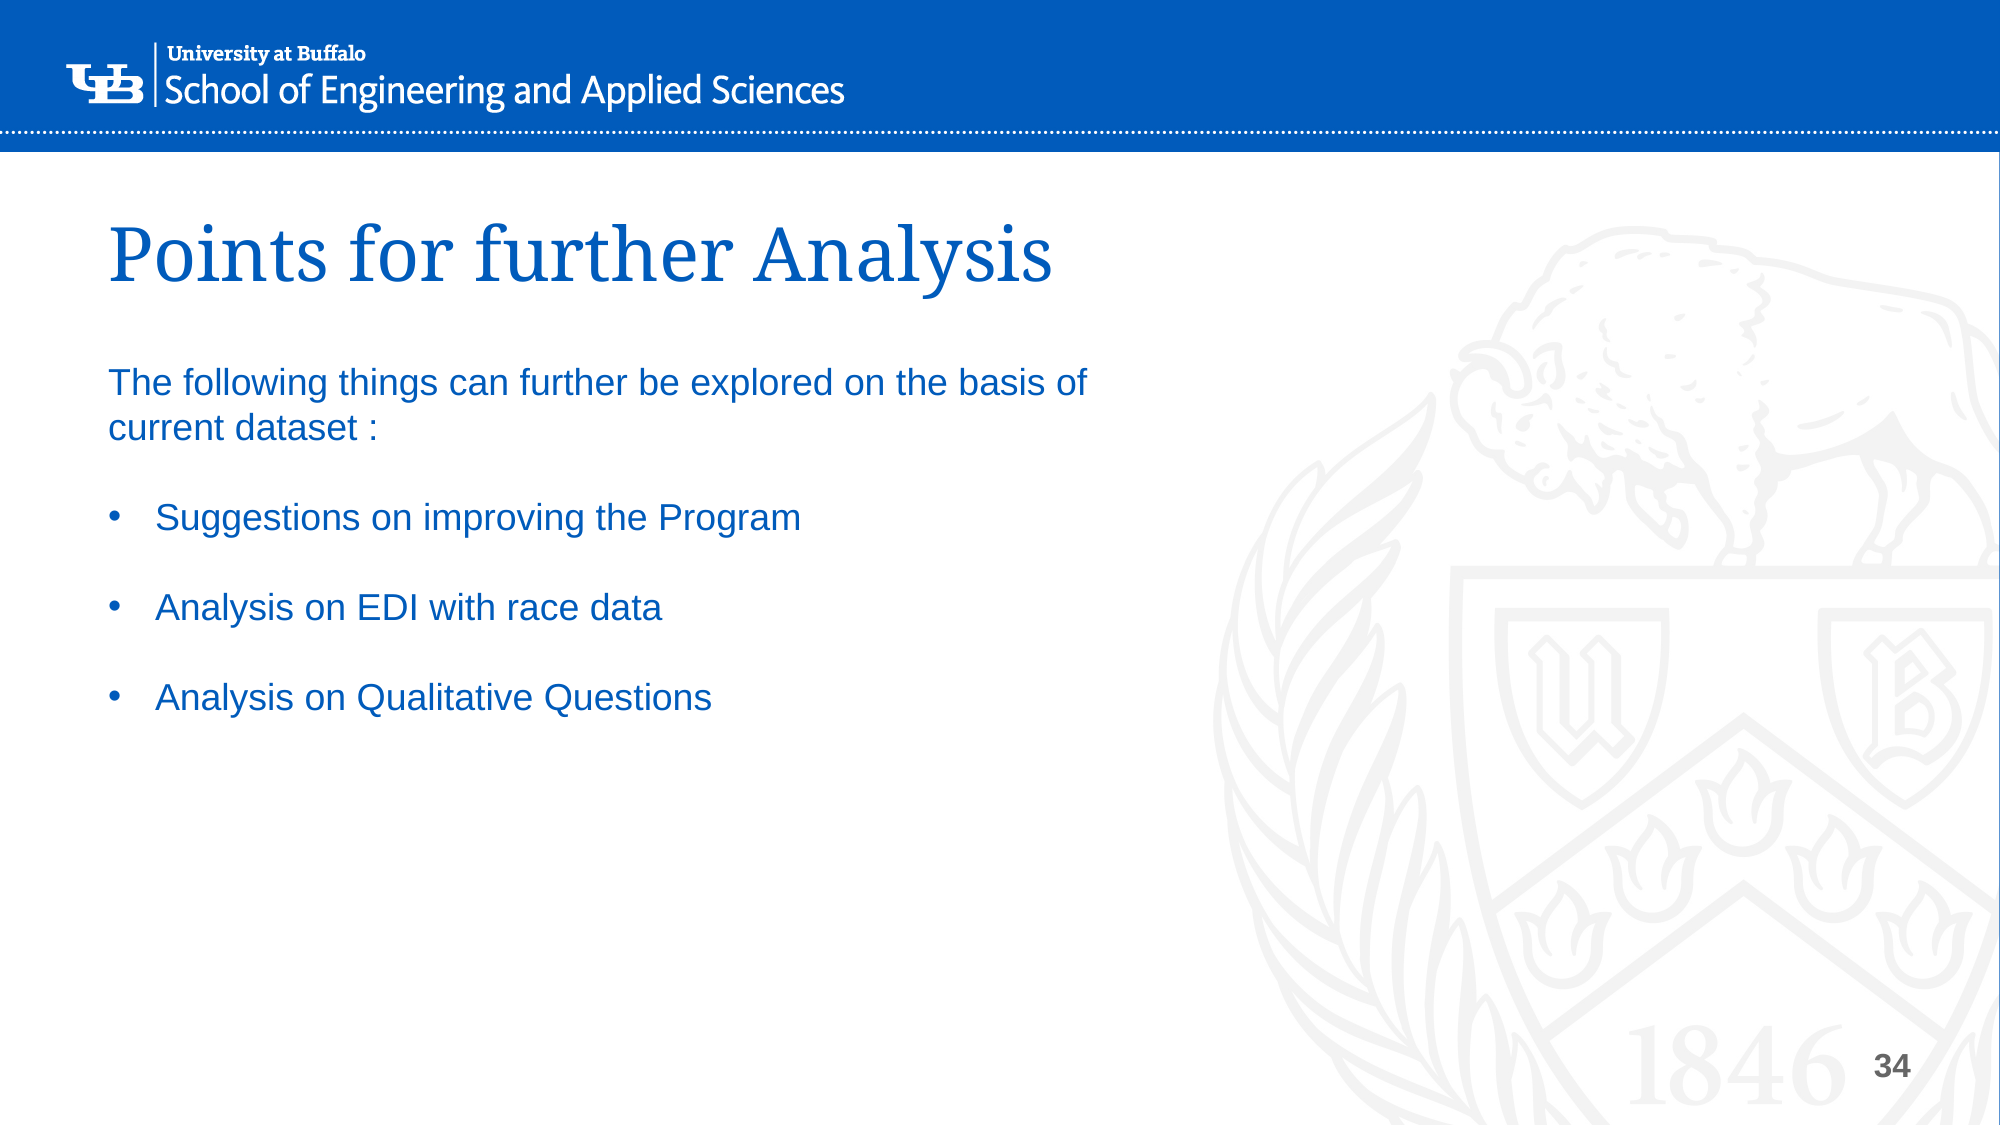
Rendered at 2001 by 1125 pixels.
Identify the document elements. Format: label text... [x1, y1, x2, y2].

title Points for further Analysis [93, 216, 1819, 335]
picture [0, 0, 2000, 1125]
text_box The following things can further be explored on the basis of current dataset : Suggestions on improving the Program Analysis on EDI with race data Analysis on Qualitative Questions [93, 350, 1108, 771]
